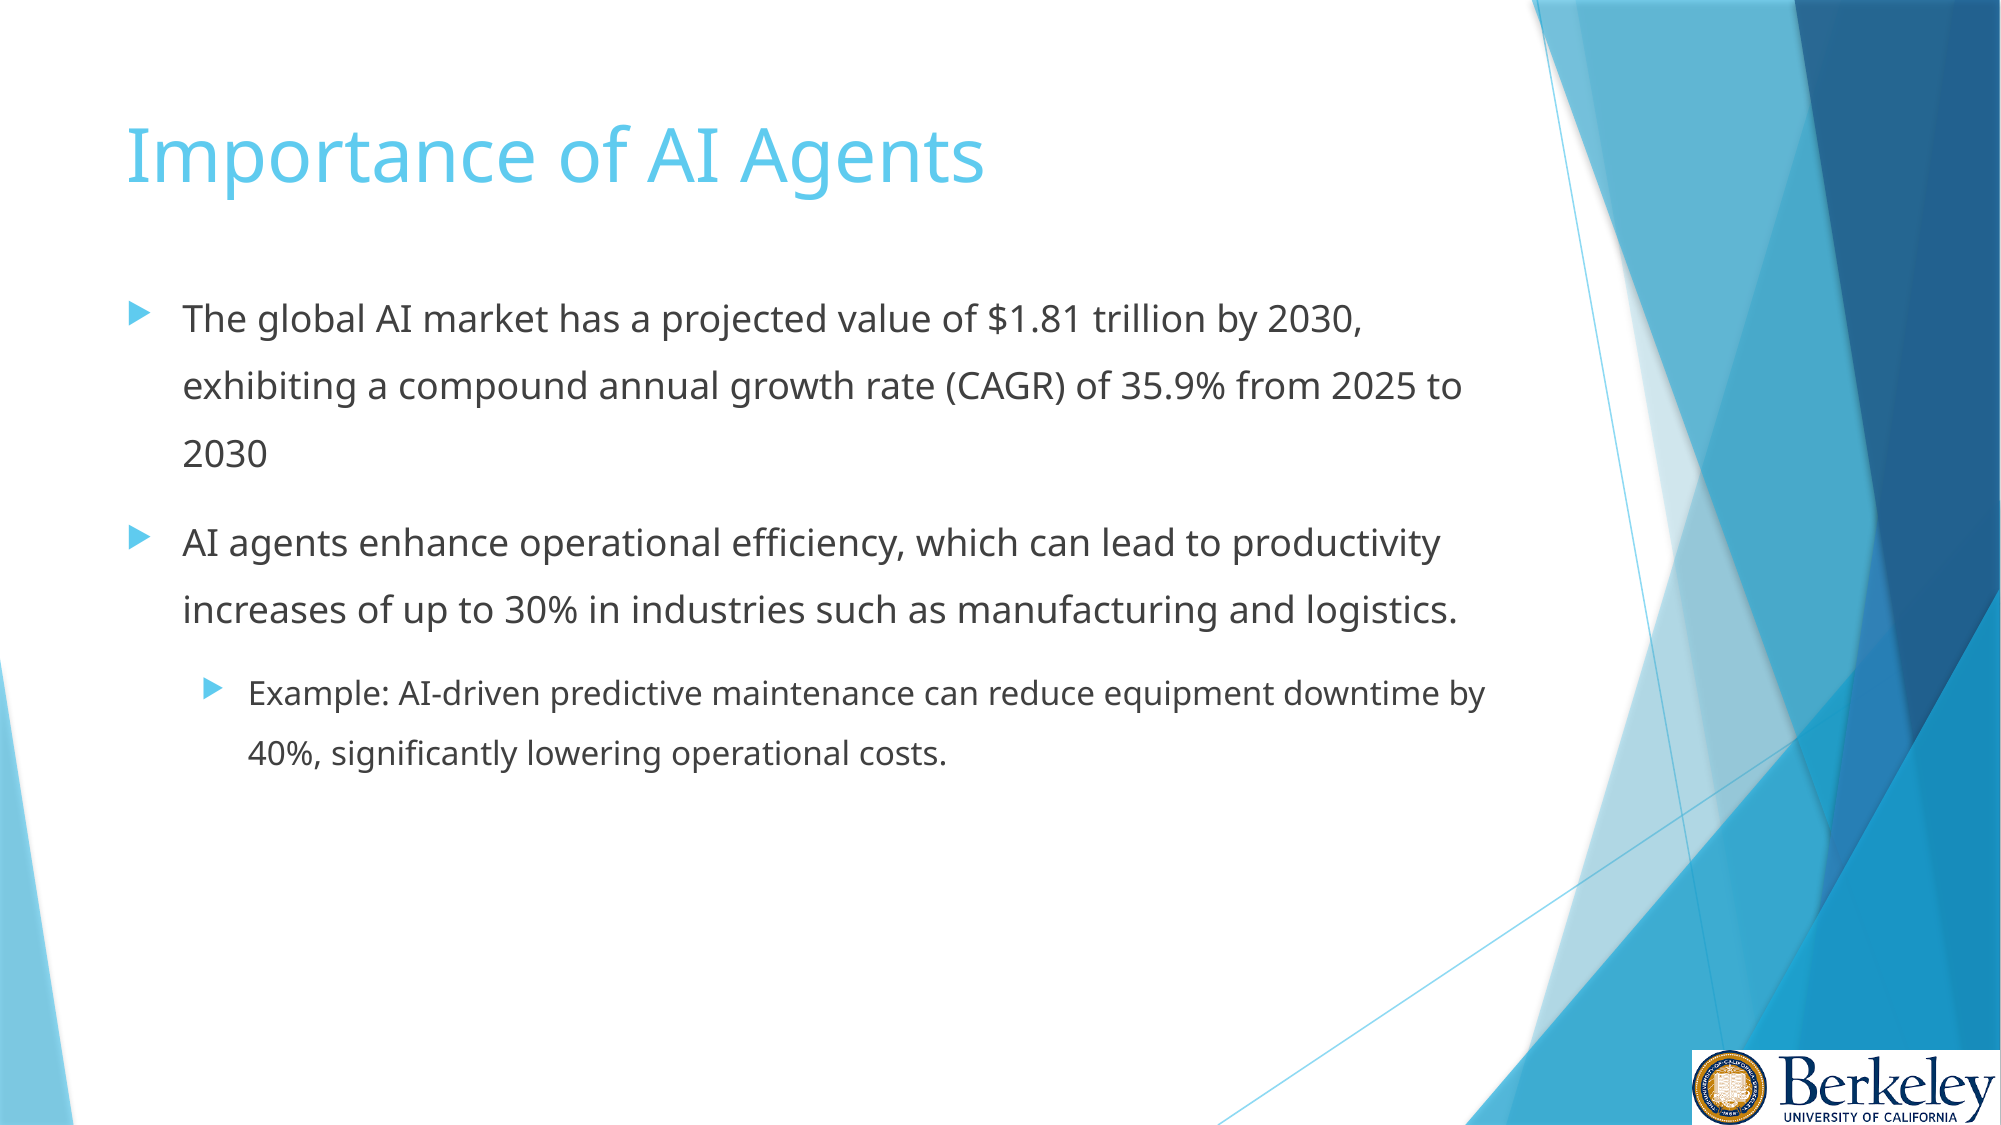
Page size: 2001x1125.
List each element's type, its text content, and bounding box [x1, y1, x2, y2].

picture [1692, 1050, 2000, 1125]
title Importance of AI Agents [111, 99, 1522, 265]
list The global AI market has a projected value of $1.81 trillion by 2030, exhibiting a compound annual growth rate (CAGR) of 35.9% from 2025 to 2030 AI agents enhance operational efficiency, which can lead to productivity increases of up to 30% in industries such as manufacturing and logistics. Example: AI-driven predictive maintenance can reduce equipment downtime by 40%, significantly lowering operational costs. [111, 265, 1522, 902]
